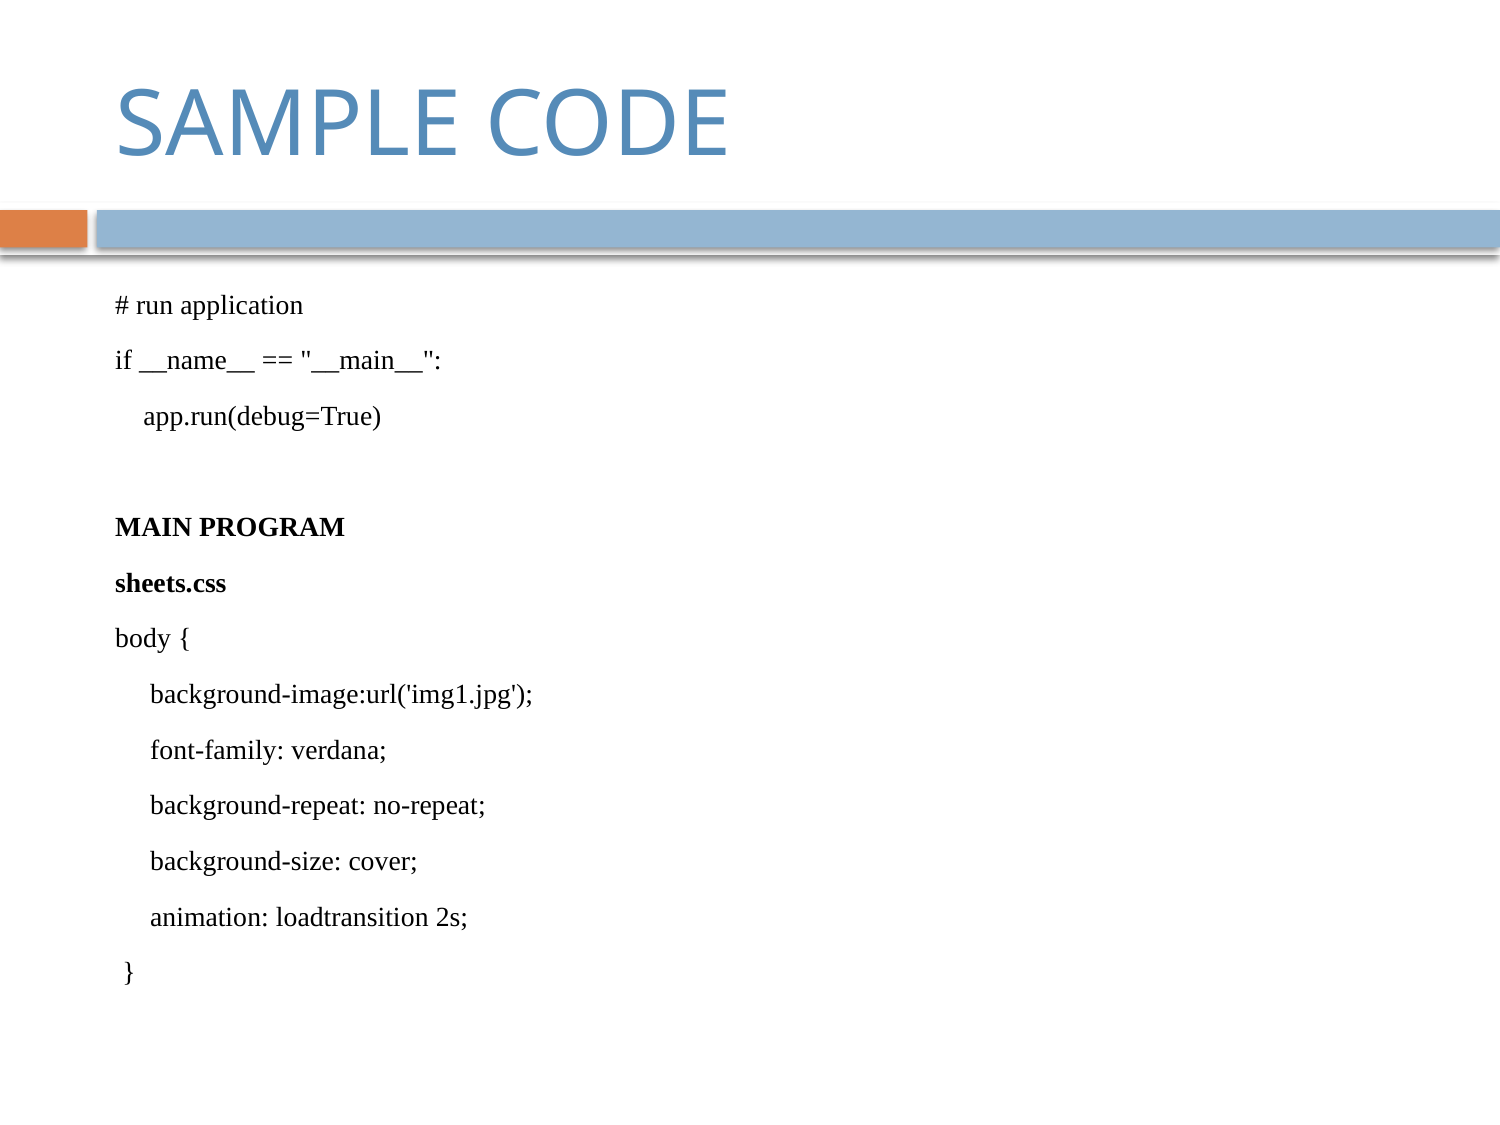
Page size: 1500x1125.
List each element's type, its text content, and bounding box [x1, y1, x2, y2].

list # run application if __name__ == "__main__": app.run(debug=True) MAIN PROGRAM sheets.css body { background-image:url('img1.jpg'); font-family: verdana; background-repeat: no-repeat; background-size: cover; animation: loadtransition 2s; } [100, 262, 1438, 1000]
title SAMPLE CODE [100, 37, 1438, 200]
